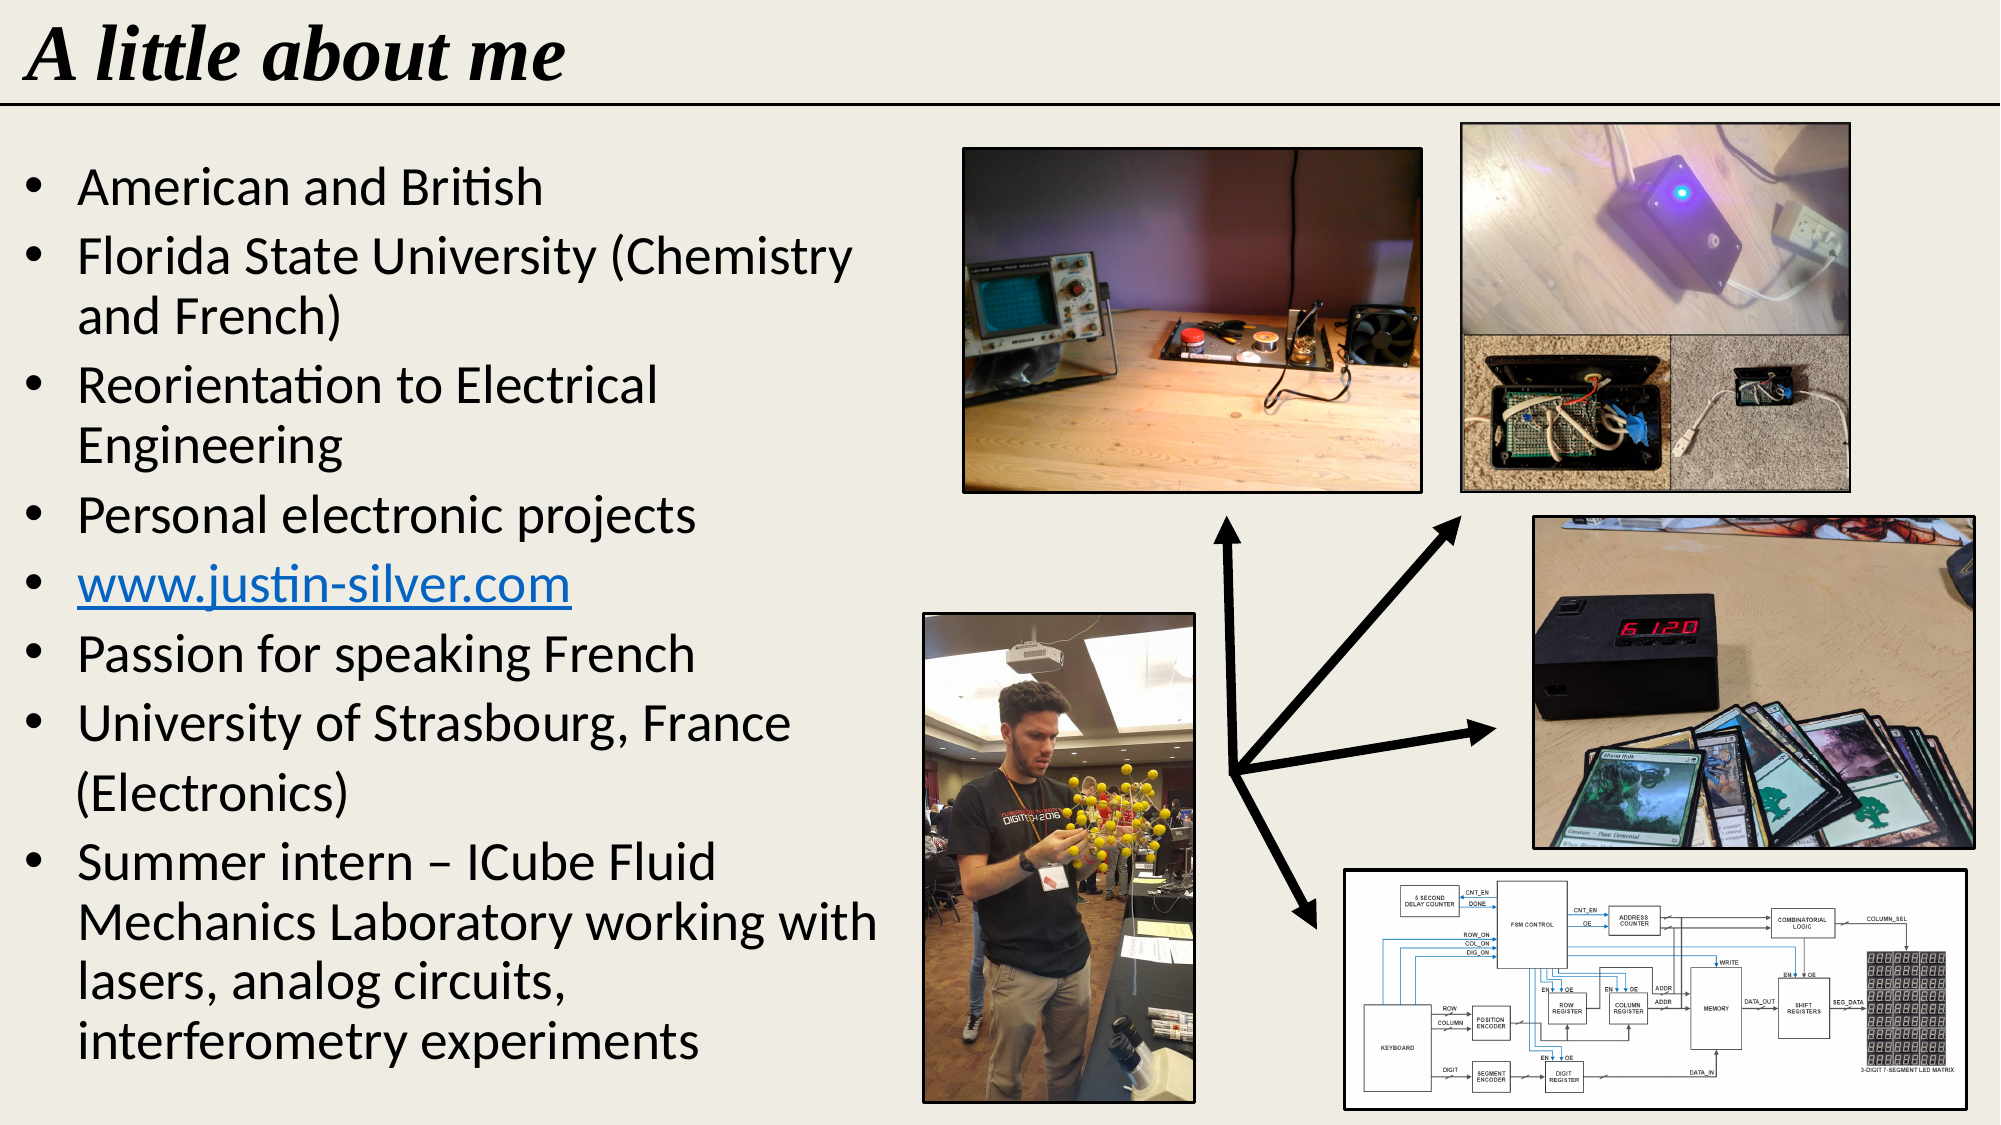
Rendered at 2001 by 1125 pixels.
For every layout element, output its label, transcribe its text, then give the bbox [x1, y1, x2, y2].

picture [965, 149, 1421, 492]
picture [1345, 871, 1965, 1108]
subtitle American and British Florida State University (Chemistry and French) Reorientation to Electrical Engineering Personal electronic projects www.justin-silver.com Passion for speaking French University of Strasbourg, France (Electronics) Summer intern – ICube Fluid Mechanics Laboratory working with lasers, analog circuits, interferometry experiments [0, 149, 909, 1085]
text_box A little about me [11, 3, 1924, 103]
picture [1460, 122, 1851, 493]
picture [925, 614, 1193, 1101]
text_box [1226, 515, 1497, 930]
picture [1535, 518, 1974, 847]
